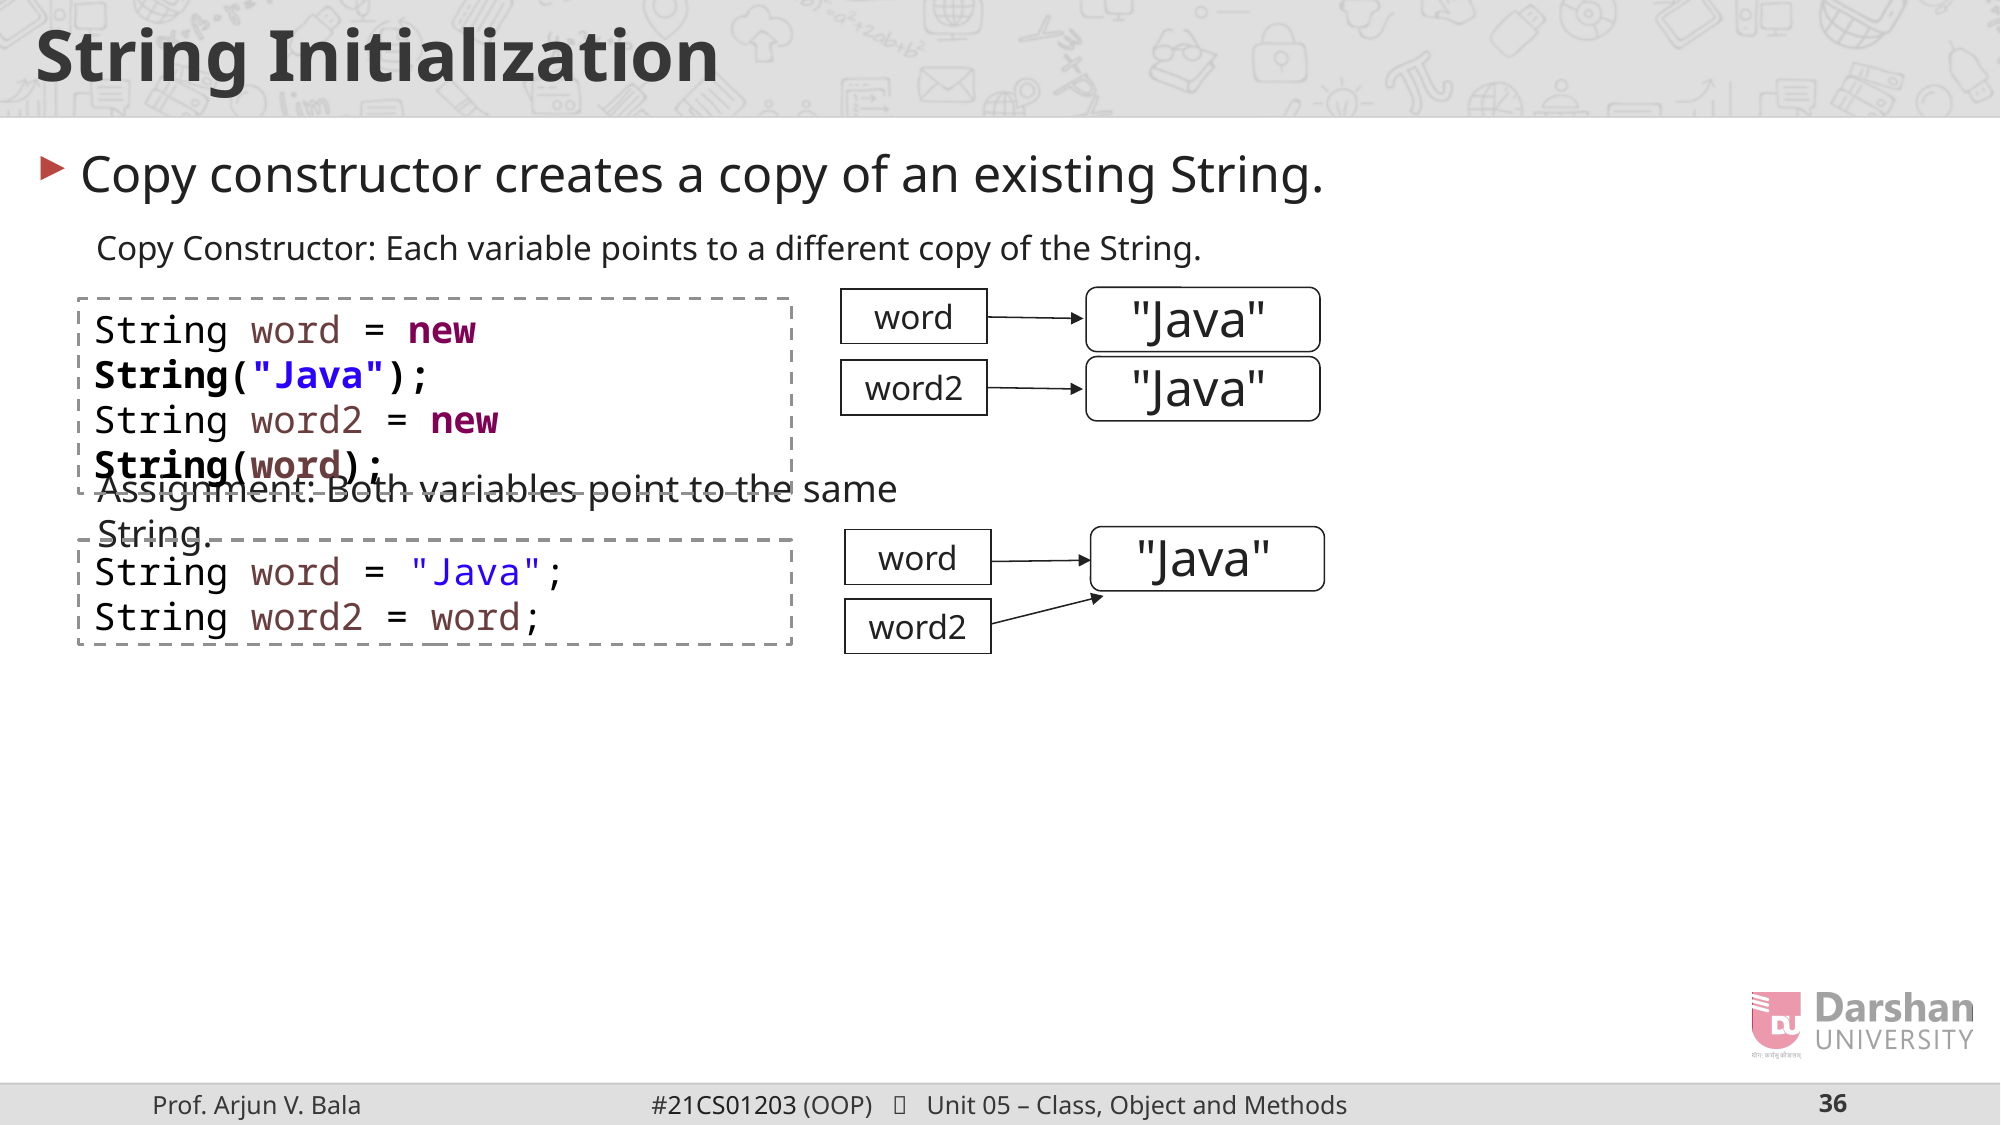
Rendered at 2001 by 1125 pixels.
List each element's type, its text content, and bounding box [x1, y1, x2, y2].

list Copy constructor creates a copy of an existing String. [21, 141, 1979, 1059]
text_box Copy Constructor: Each variable points to a different copy of the String. [81, 219, 1223, 274]
text_box word2 [844, 598, 992, 654]
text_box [1062, 279, 1337, 349]
text_box word [844, 563, 992, 585]
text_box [1066, 519, 1342, 595]
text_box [1062, 349, 1337, 425]
text_box word2 [841, 360, 988, 415]
text_box [992, 595, 1104, 624]
title String Initialization [0, 0, 2000, 117]
text_box String word = "Java"; String word2 = word; [78, 540, 792, 645]
text_box String word = new String("Java"); String word2 = new String(word); [78, 298, 792, 494]
text_box Assignment: Both variables point to the same String. [82, 457, 992, 563]
text_box word [841, 289, 988, 344]
